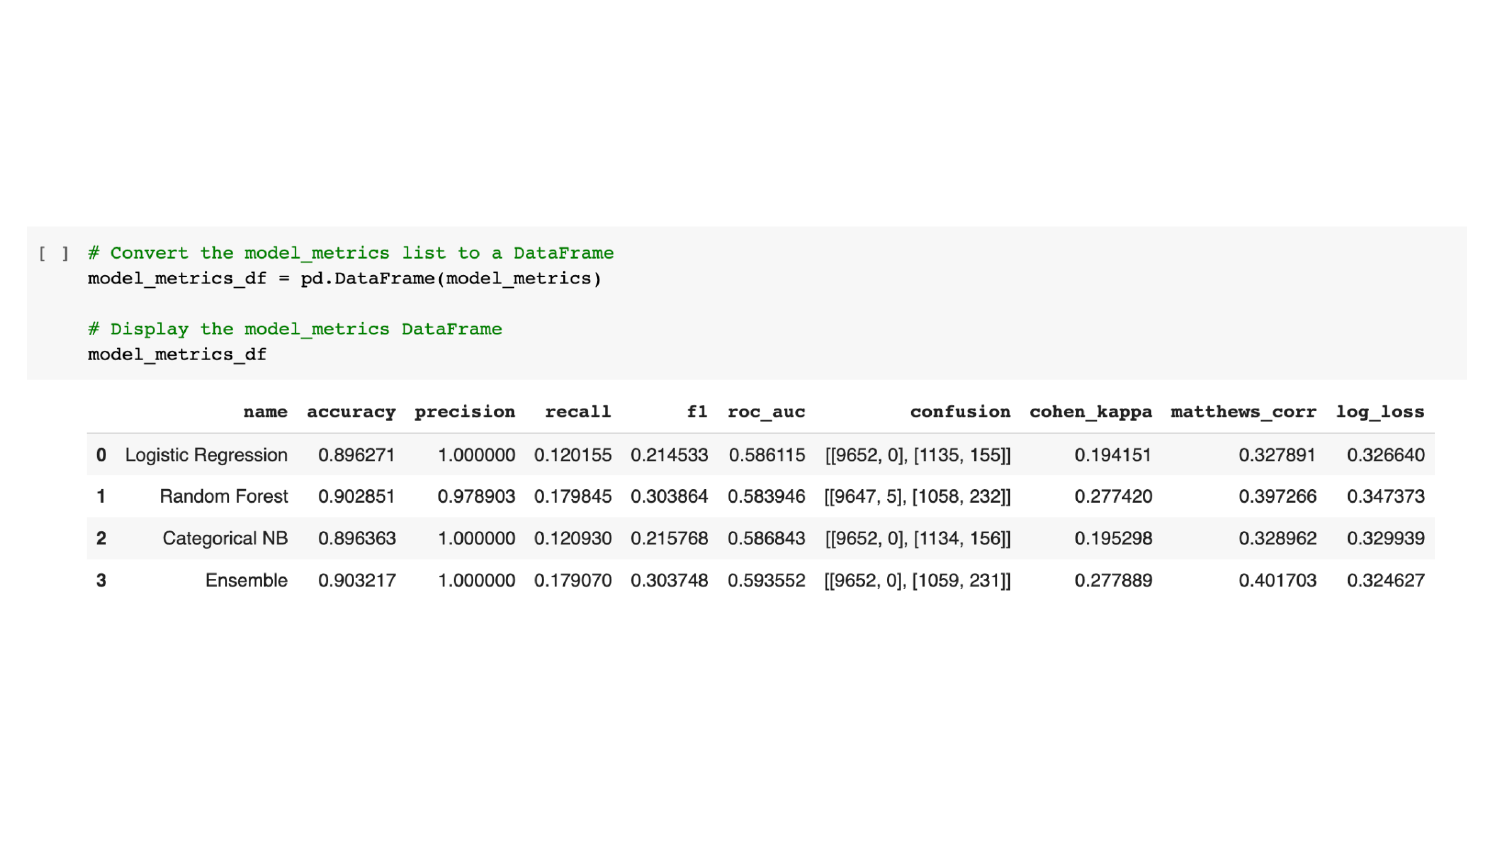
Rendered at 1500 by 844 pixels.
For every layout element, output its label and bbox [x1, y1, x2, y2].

picture [15, 220, 1467, 624]
